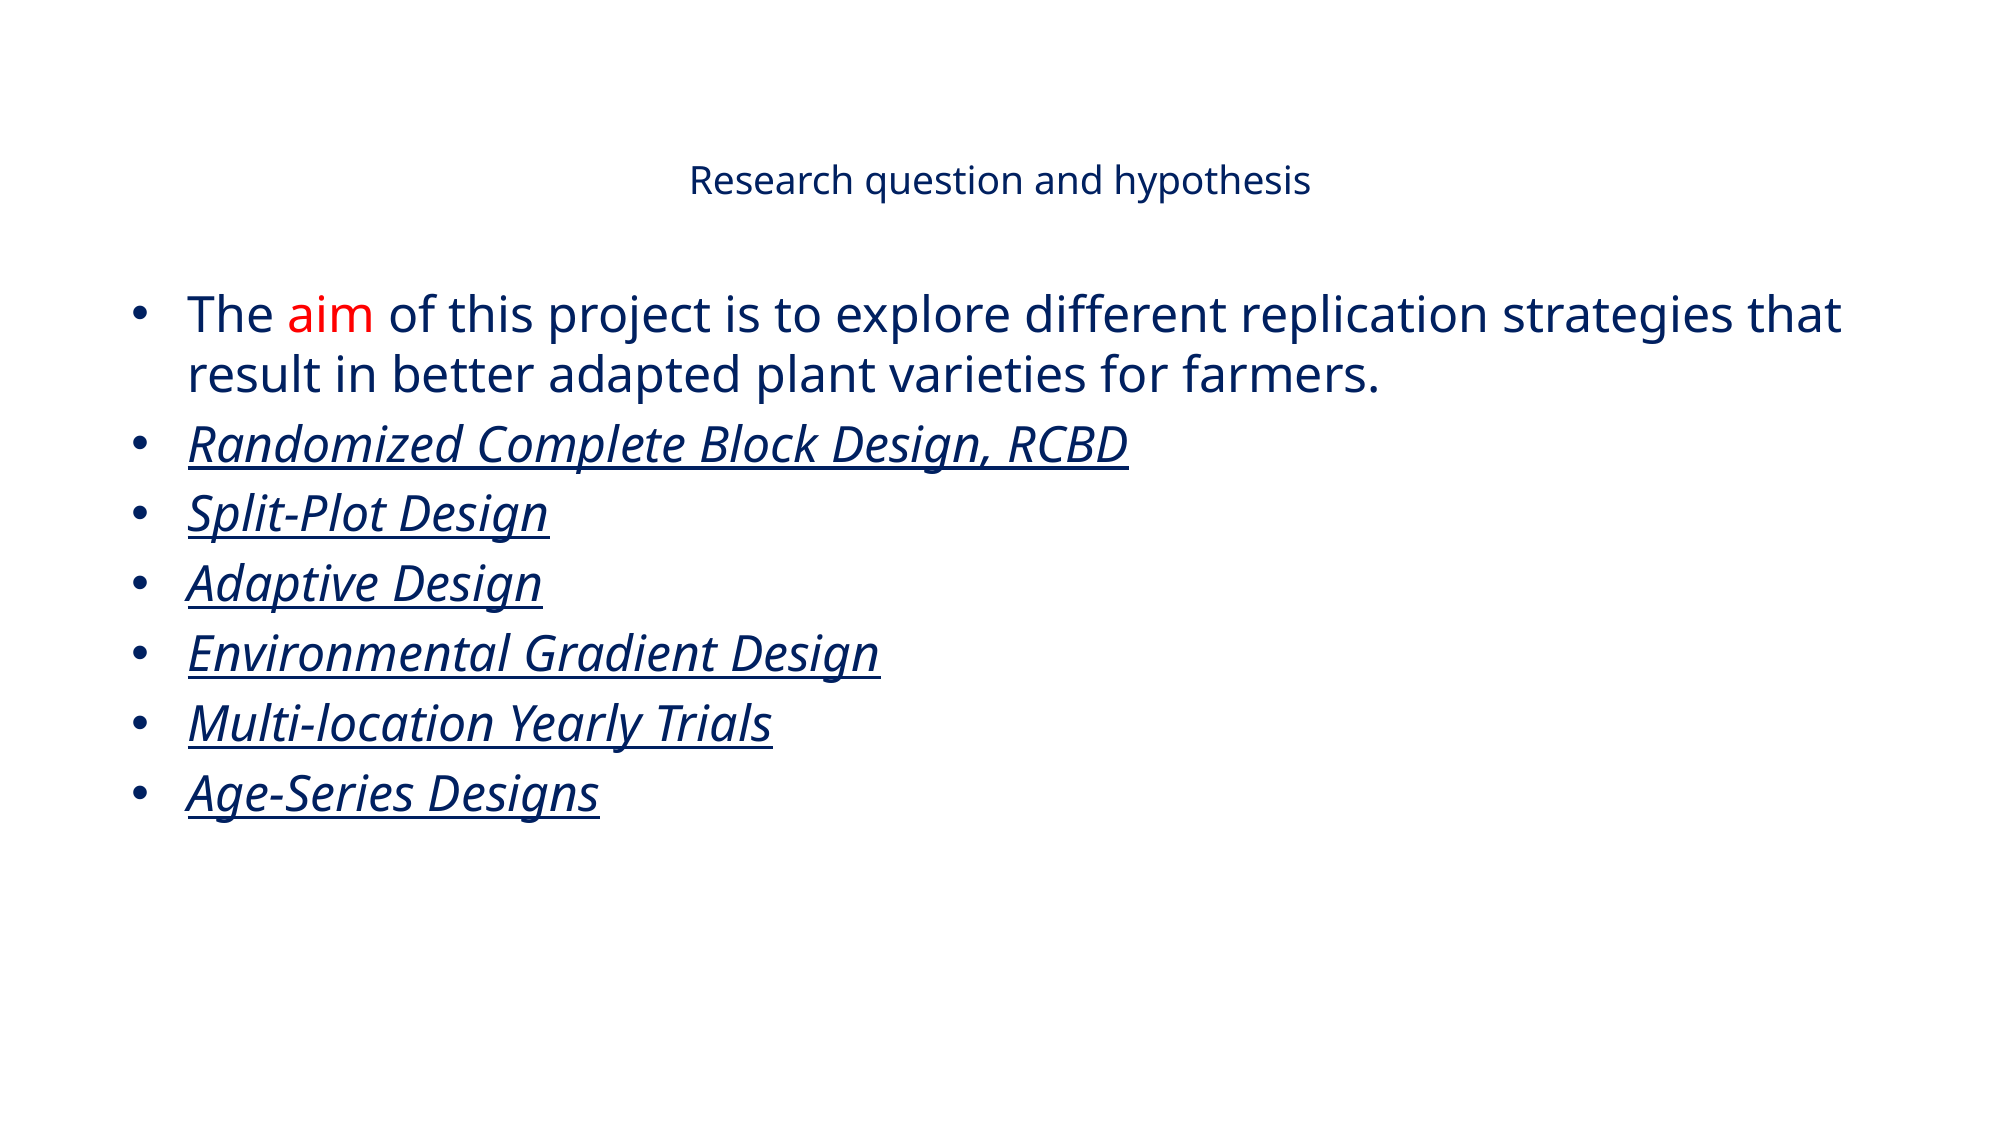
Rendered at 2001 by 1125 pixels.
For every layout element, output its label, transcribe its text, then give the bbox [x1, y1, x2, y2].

title Research question and hypothesis [116, 156, 1884, 251]
list The aim of this project is to explore different replication strategies that result in better adapted plant varieties for farmers. Randomized Complete Block Design, RCBD Split-Plot Design Adaptive Design Environmental Gradient Design Multi-location Yearly Trials Age-Series Designs [131, 281, 1929, 885]
